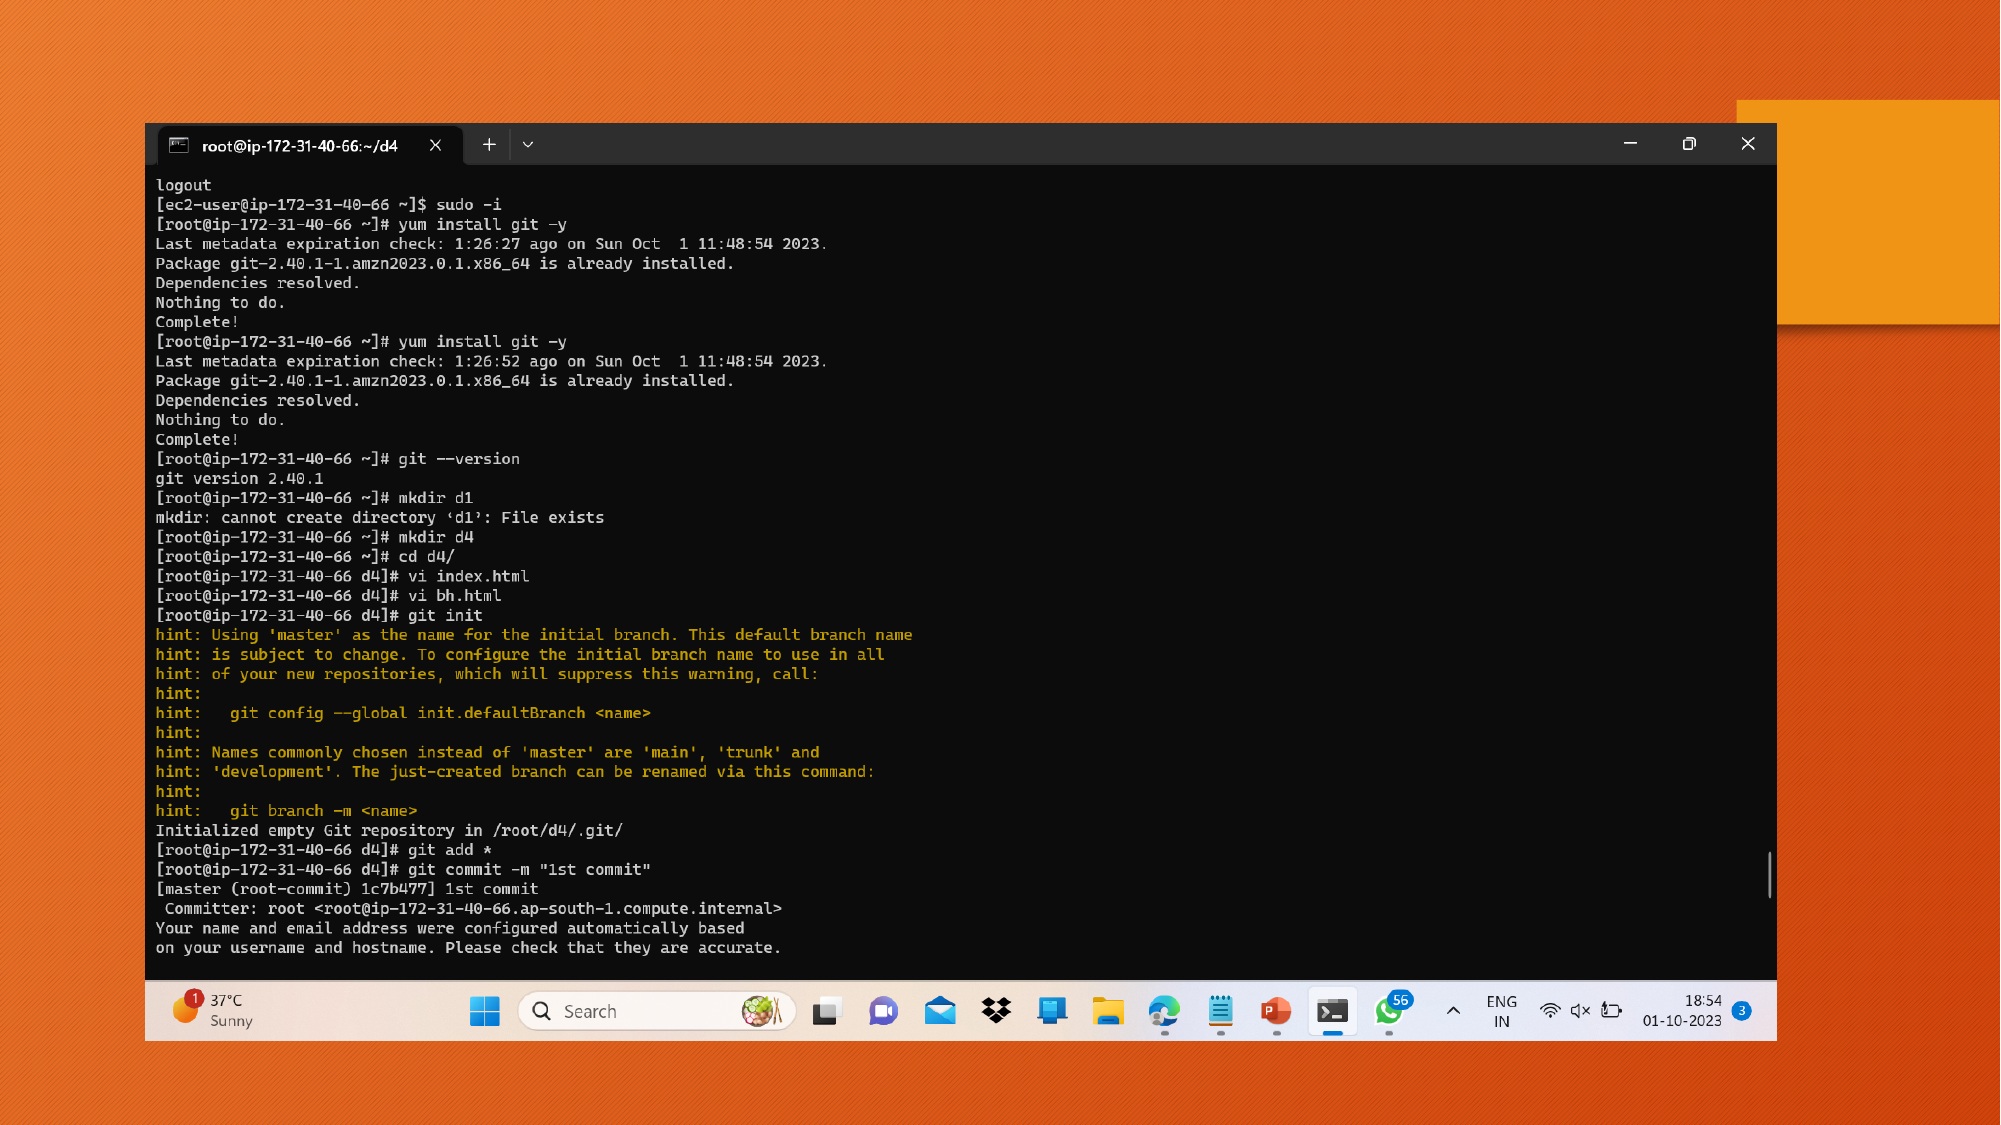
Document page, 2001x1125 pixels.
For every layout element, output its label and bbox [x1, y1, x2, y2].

picture [145, 123, 2000, 1041]
